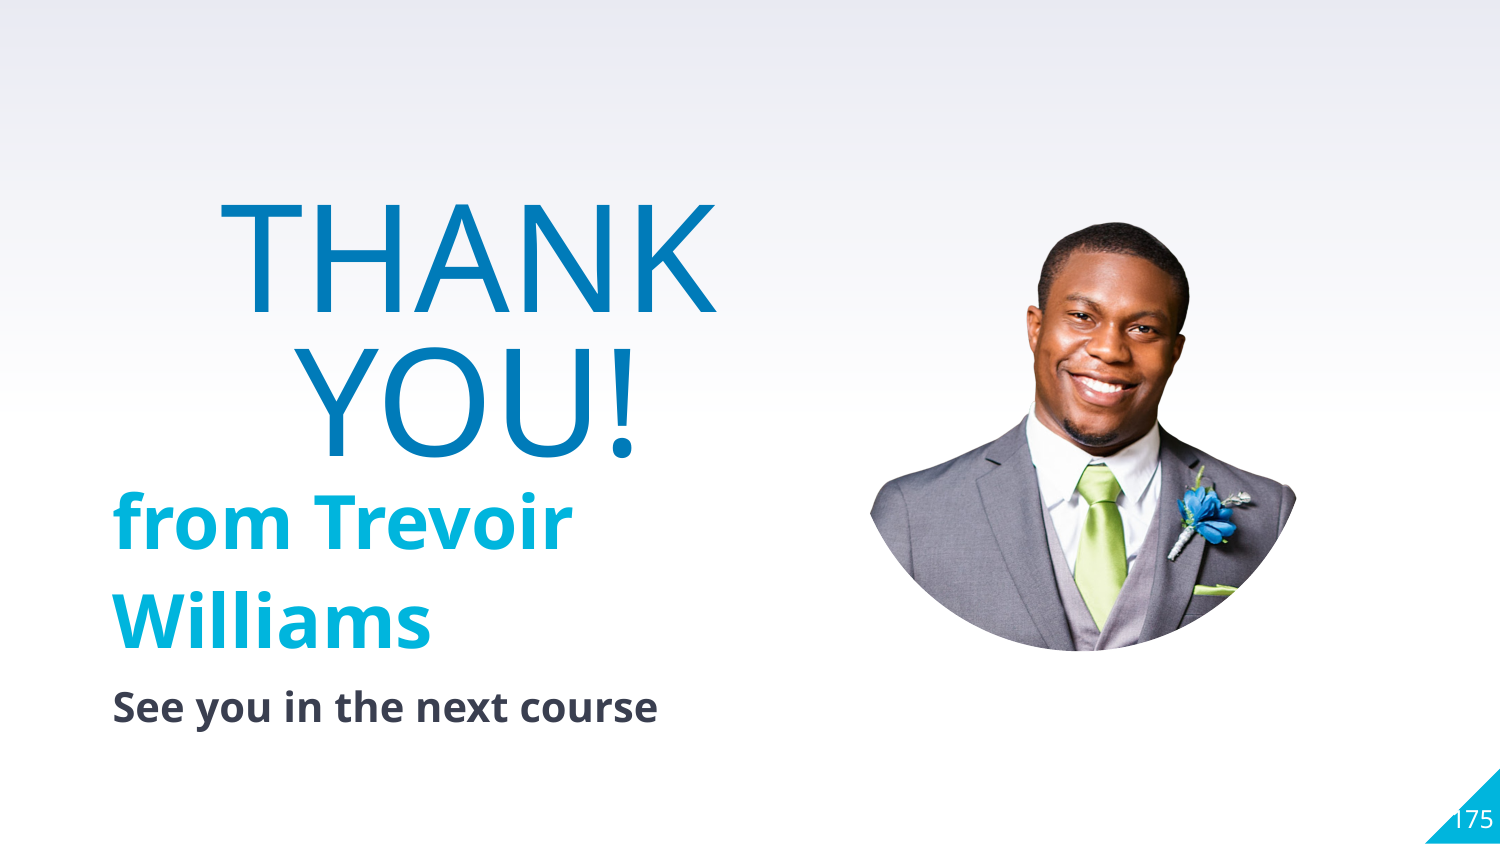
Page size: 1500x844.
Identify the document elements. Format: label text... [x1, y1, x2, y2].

slide_number 175 [1418, 760, 1494, 838]
title THANK YOU! [112, 197, 826, 334]
picture [850, 192, 1310, 652]
subtitle from Trevoir Williams See you in the next course [112, 465, 860, 781]
